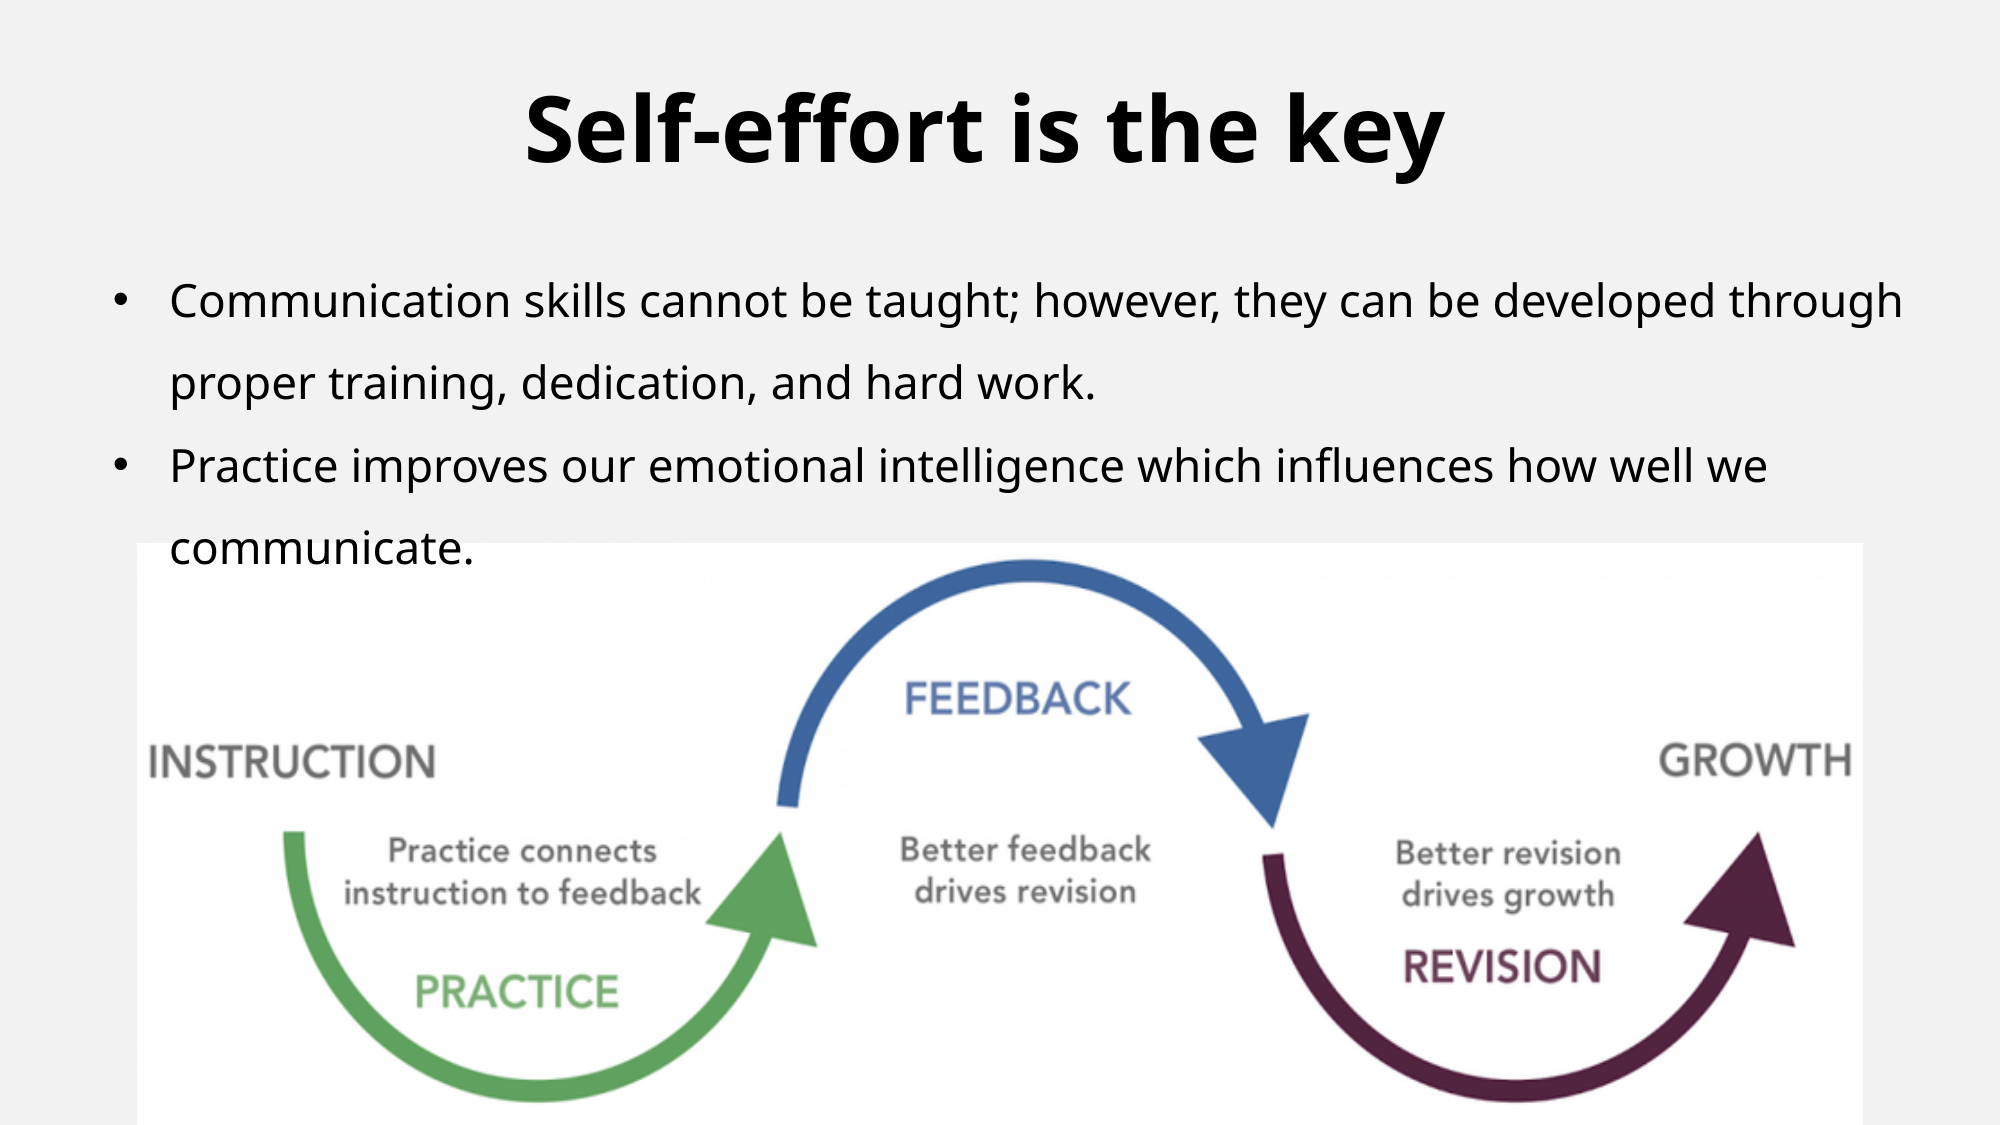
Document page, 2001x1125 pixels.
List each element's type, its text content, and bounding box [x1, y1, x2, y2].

text_box Communication skills cannot be taught; however, they can be developed through proper training, dedication, and hard work. Practice improves our emotional intelligence which influences how well we communicate. [98, 236, 1972, 582]
title Self-effort is the key [123, 24, 1848, 236]
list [136, 542, 1863, 1125]
